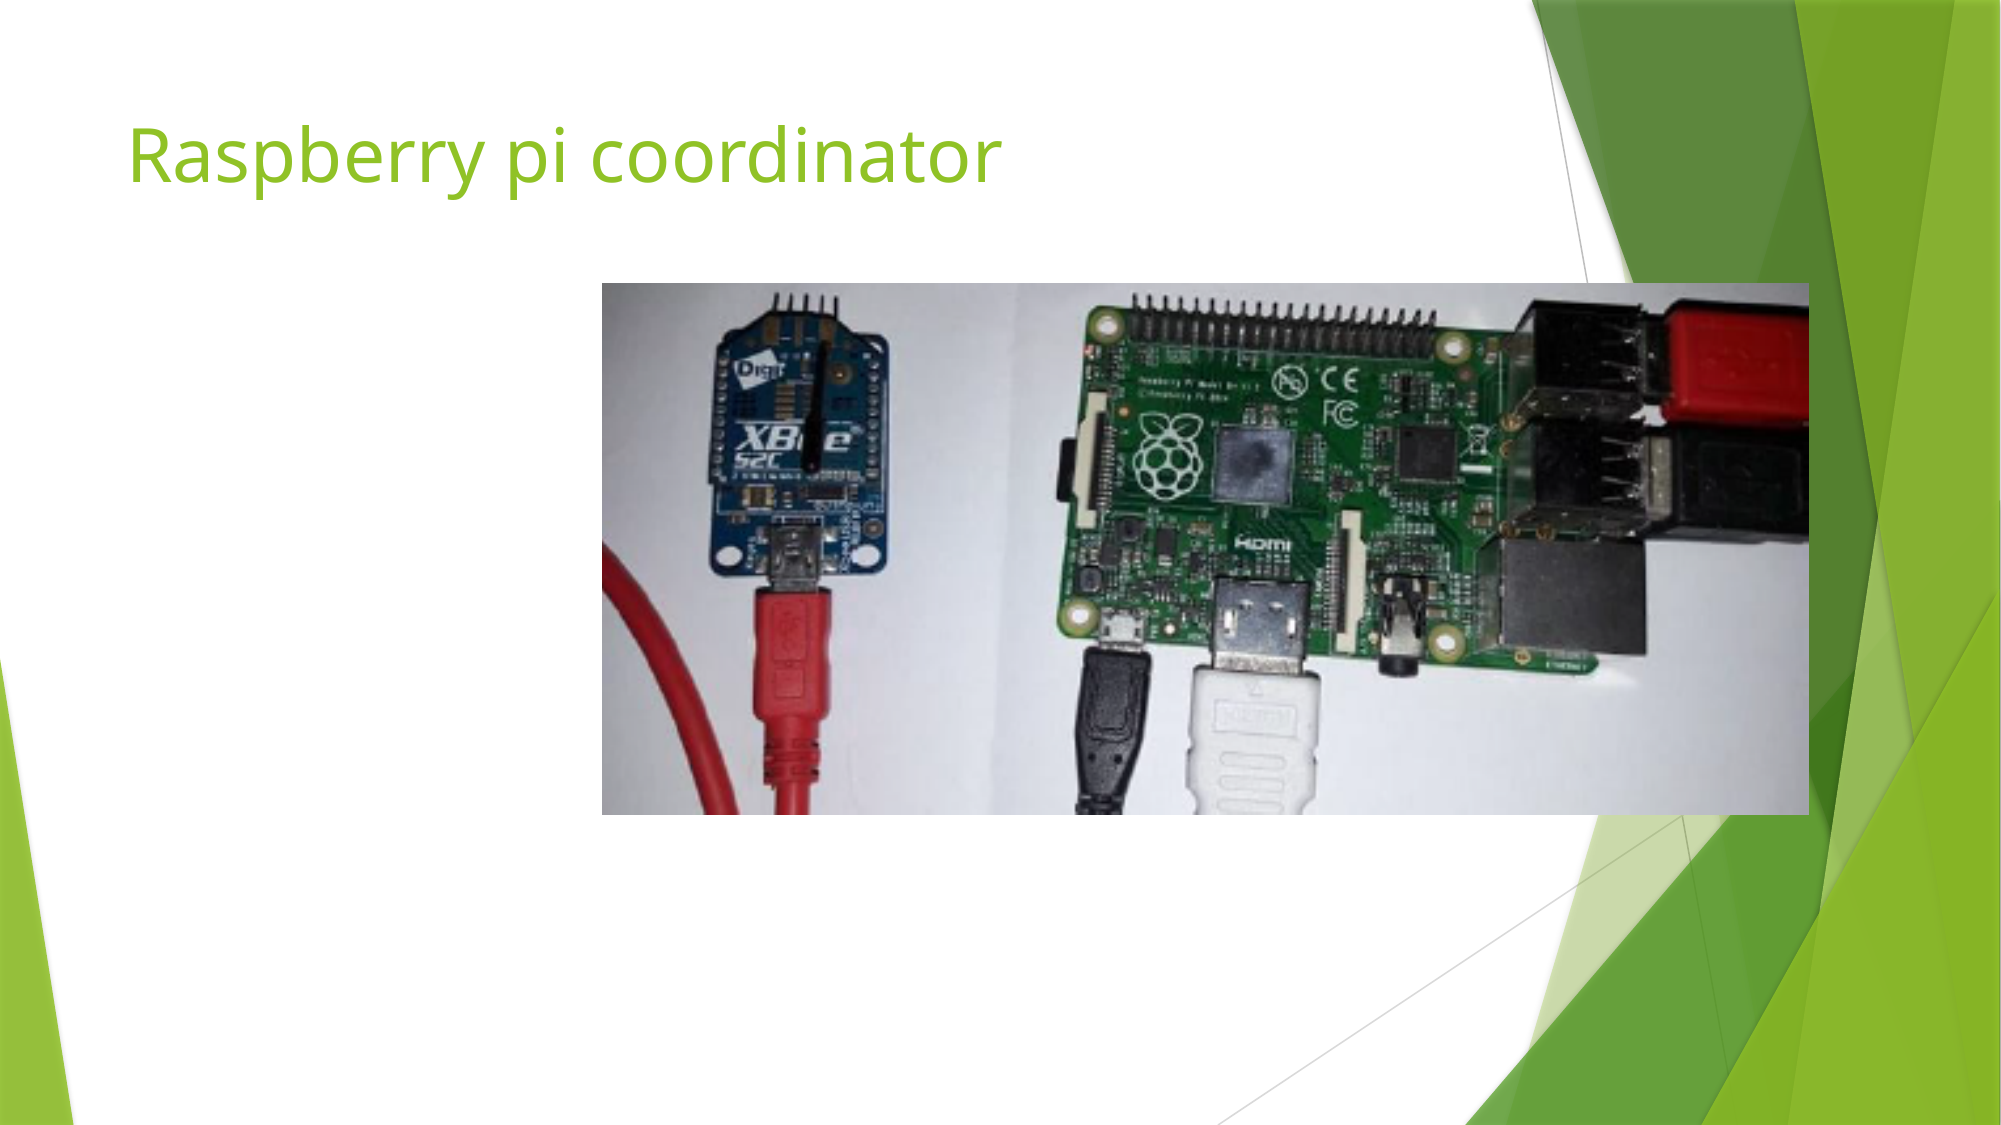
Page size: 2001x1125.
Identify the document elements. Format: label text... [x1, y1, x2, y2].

title Raspberry pi coordinator [111, 99, 1522, 317]
picture [602, 283, 1809, 816]
